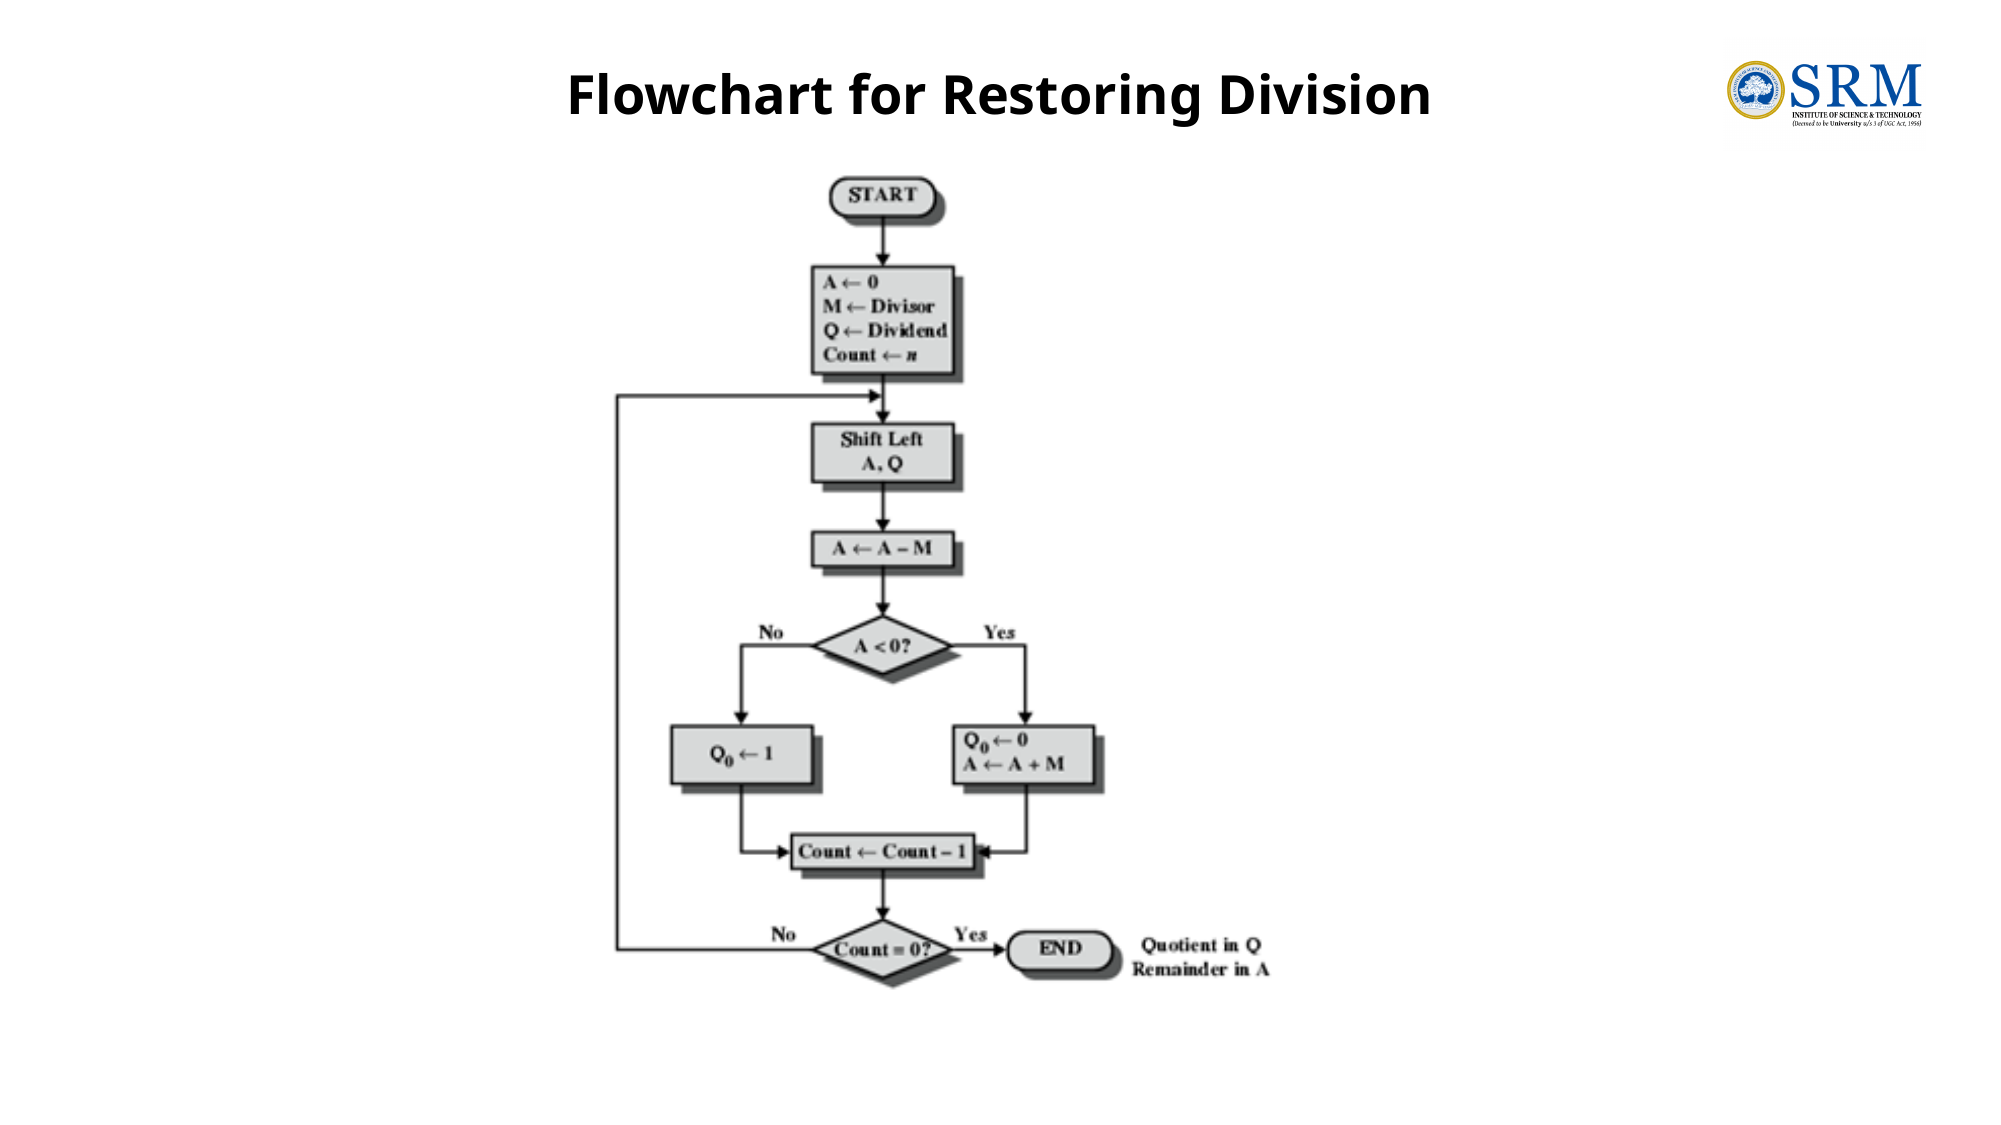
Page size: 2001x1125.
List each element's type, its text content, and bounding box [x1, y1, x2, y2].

picture [1723, 37, 1926, 151]
title Flowchart for Restoring Division [137, 59, 1863, 200]
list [566, 163, 1292, 992]
